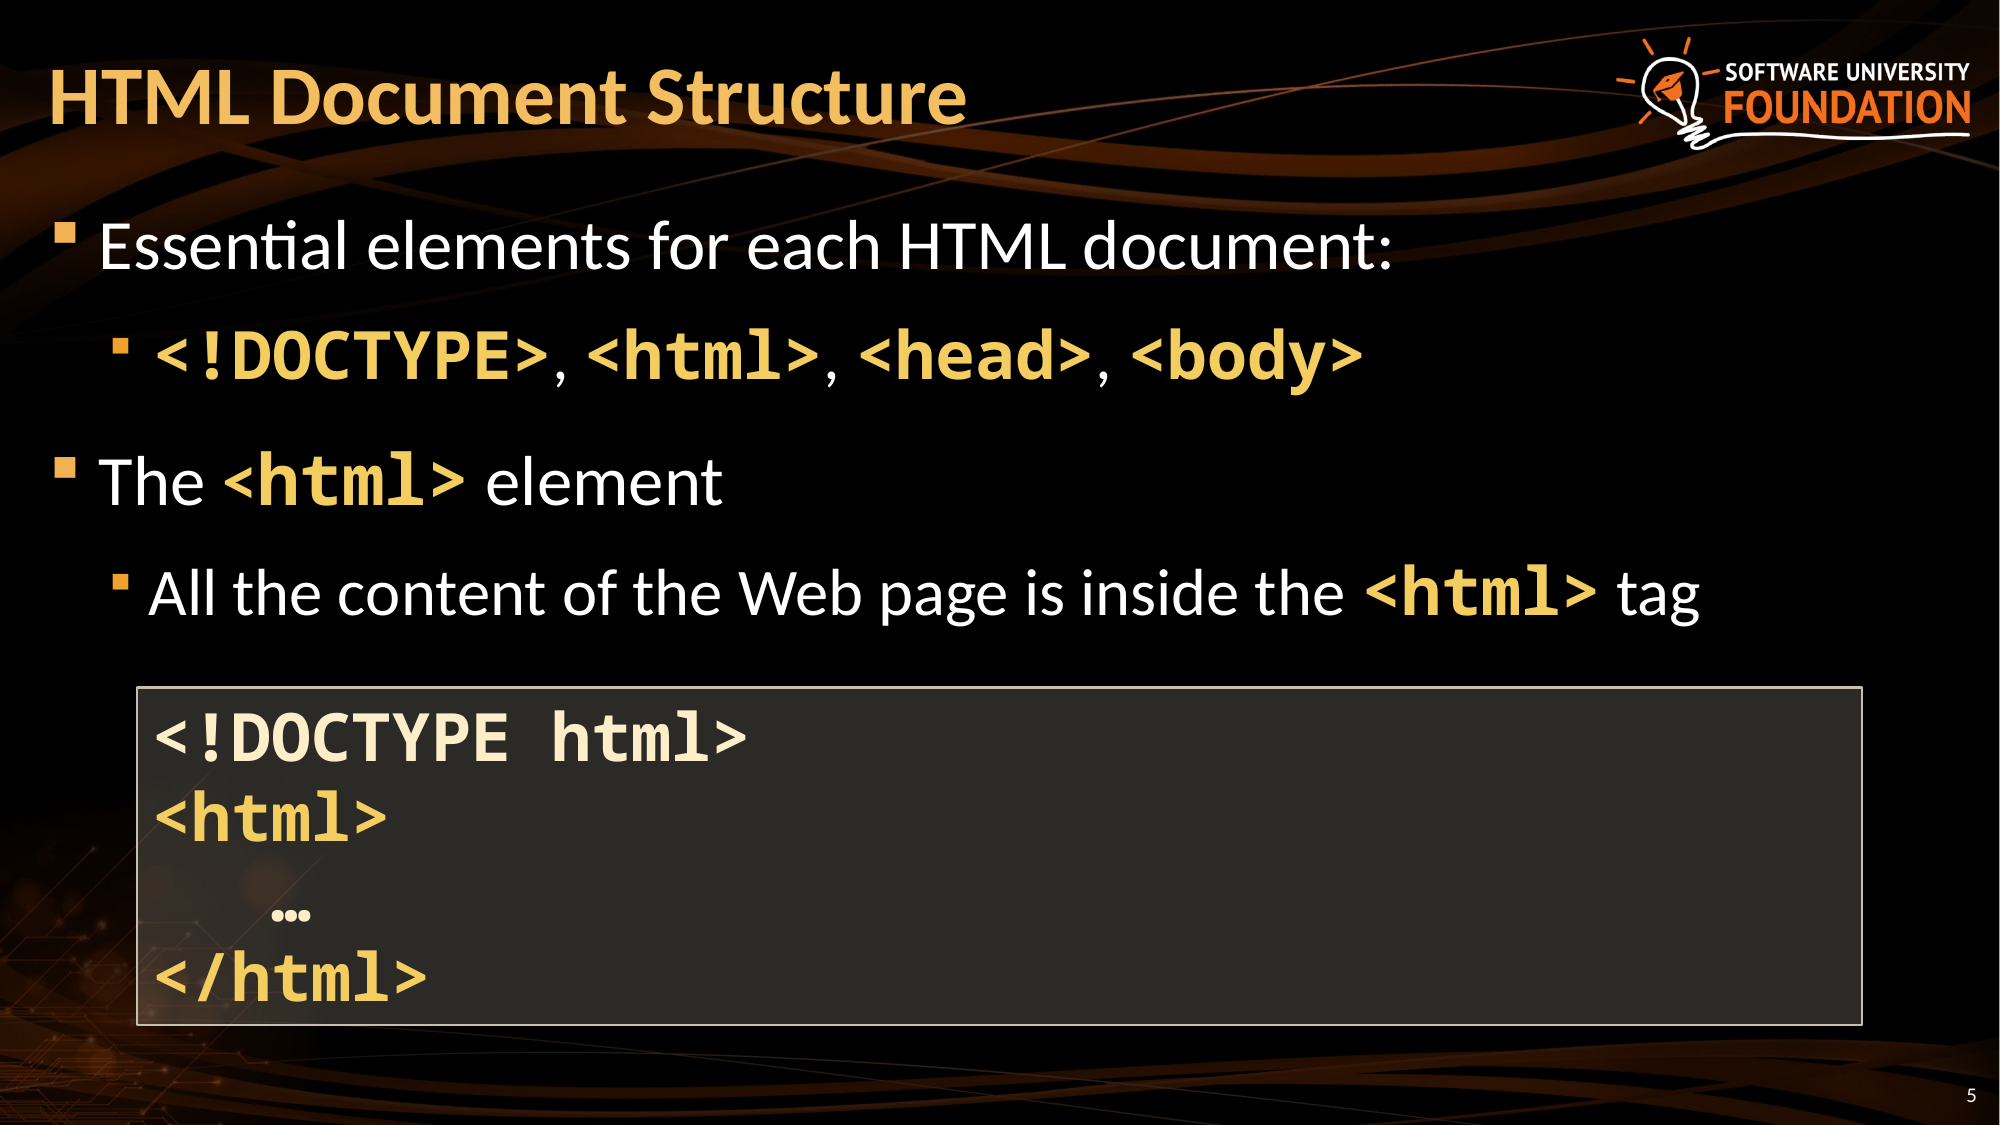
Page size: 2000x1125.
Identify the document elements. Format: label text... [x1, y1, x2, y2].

picture [0, 0, 2000, 1125]
text_box <!DOCTYPE html> <html> … </html> [136, 687, 1863, 1025]
slide_number 5 [1882, 1074, 1983, 1113]
title HTML Document Structure [30, 6, 1602, 189]
list Essential elements for each HTML document: <!DOCTYPE>, <html>, <head>, <body> The <html> element All the content of the Web page is inside the <html> tag [31, 188, 1968, 1103]
